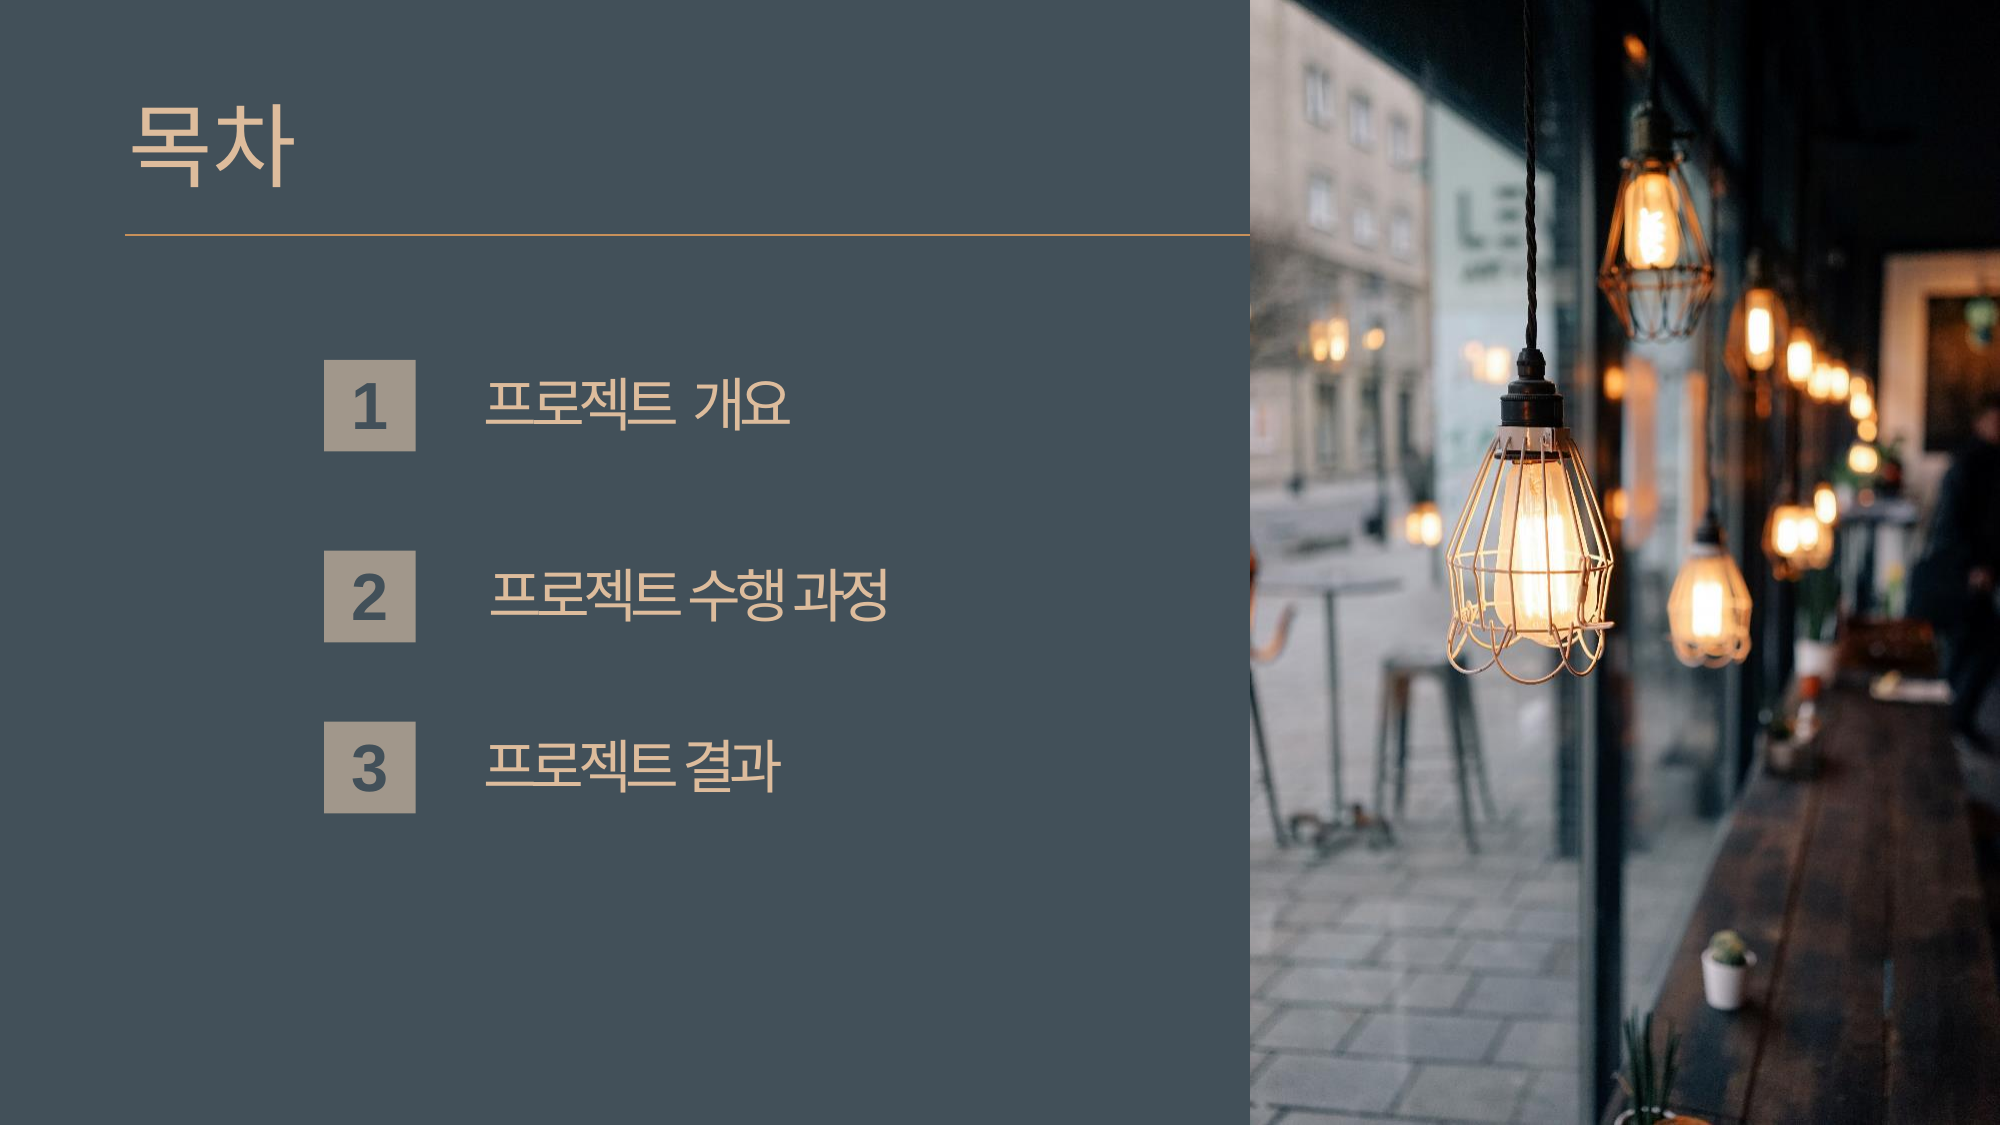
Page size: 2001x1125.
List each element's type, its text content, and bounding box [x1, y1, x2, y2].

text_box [324, 355, 822, 452]
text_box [324, 546, 927, 643]
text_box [324, 717, 812, 814]
picture [1249, 0, 2000, 1125]
text_box 목차 [113, 81, 312, 207]
